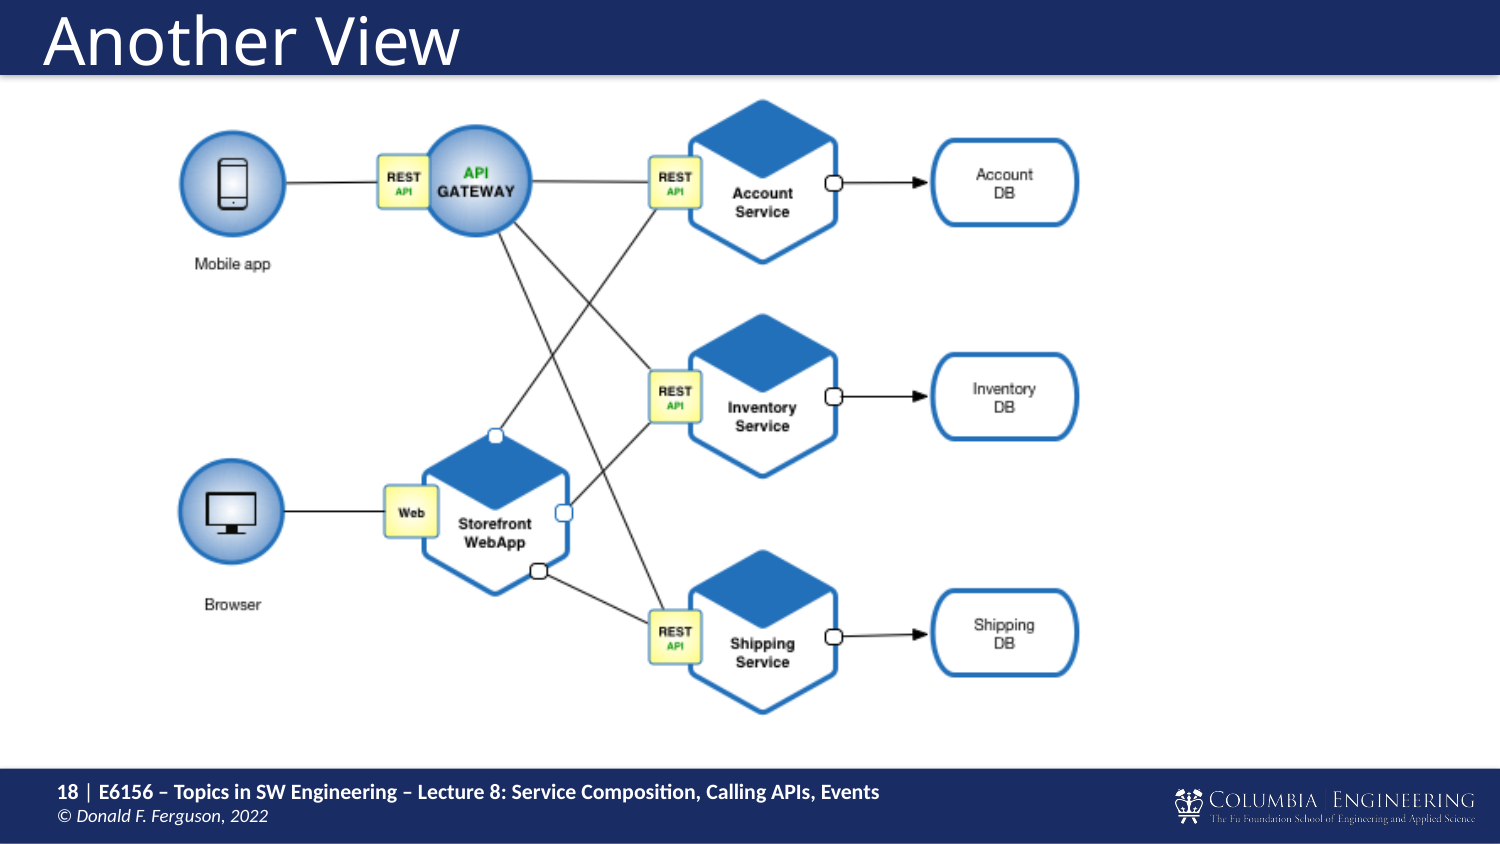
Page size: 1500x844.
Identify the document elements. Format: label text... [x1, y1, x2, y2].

picture [174, 96, 1083, 720]
title Another View [28, 0, 1450, 73]
